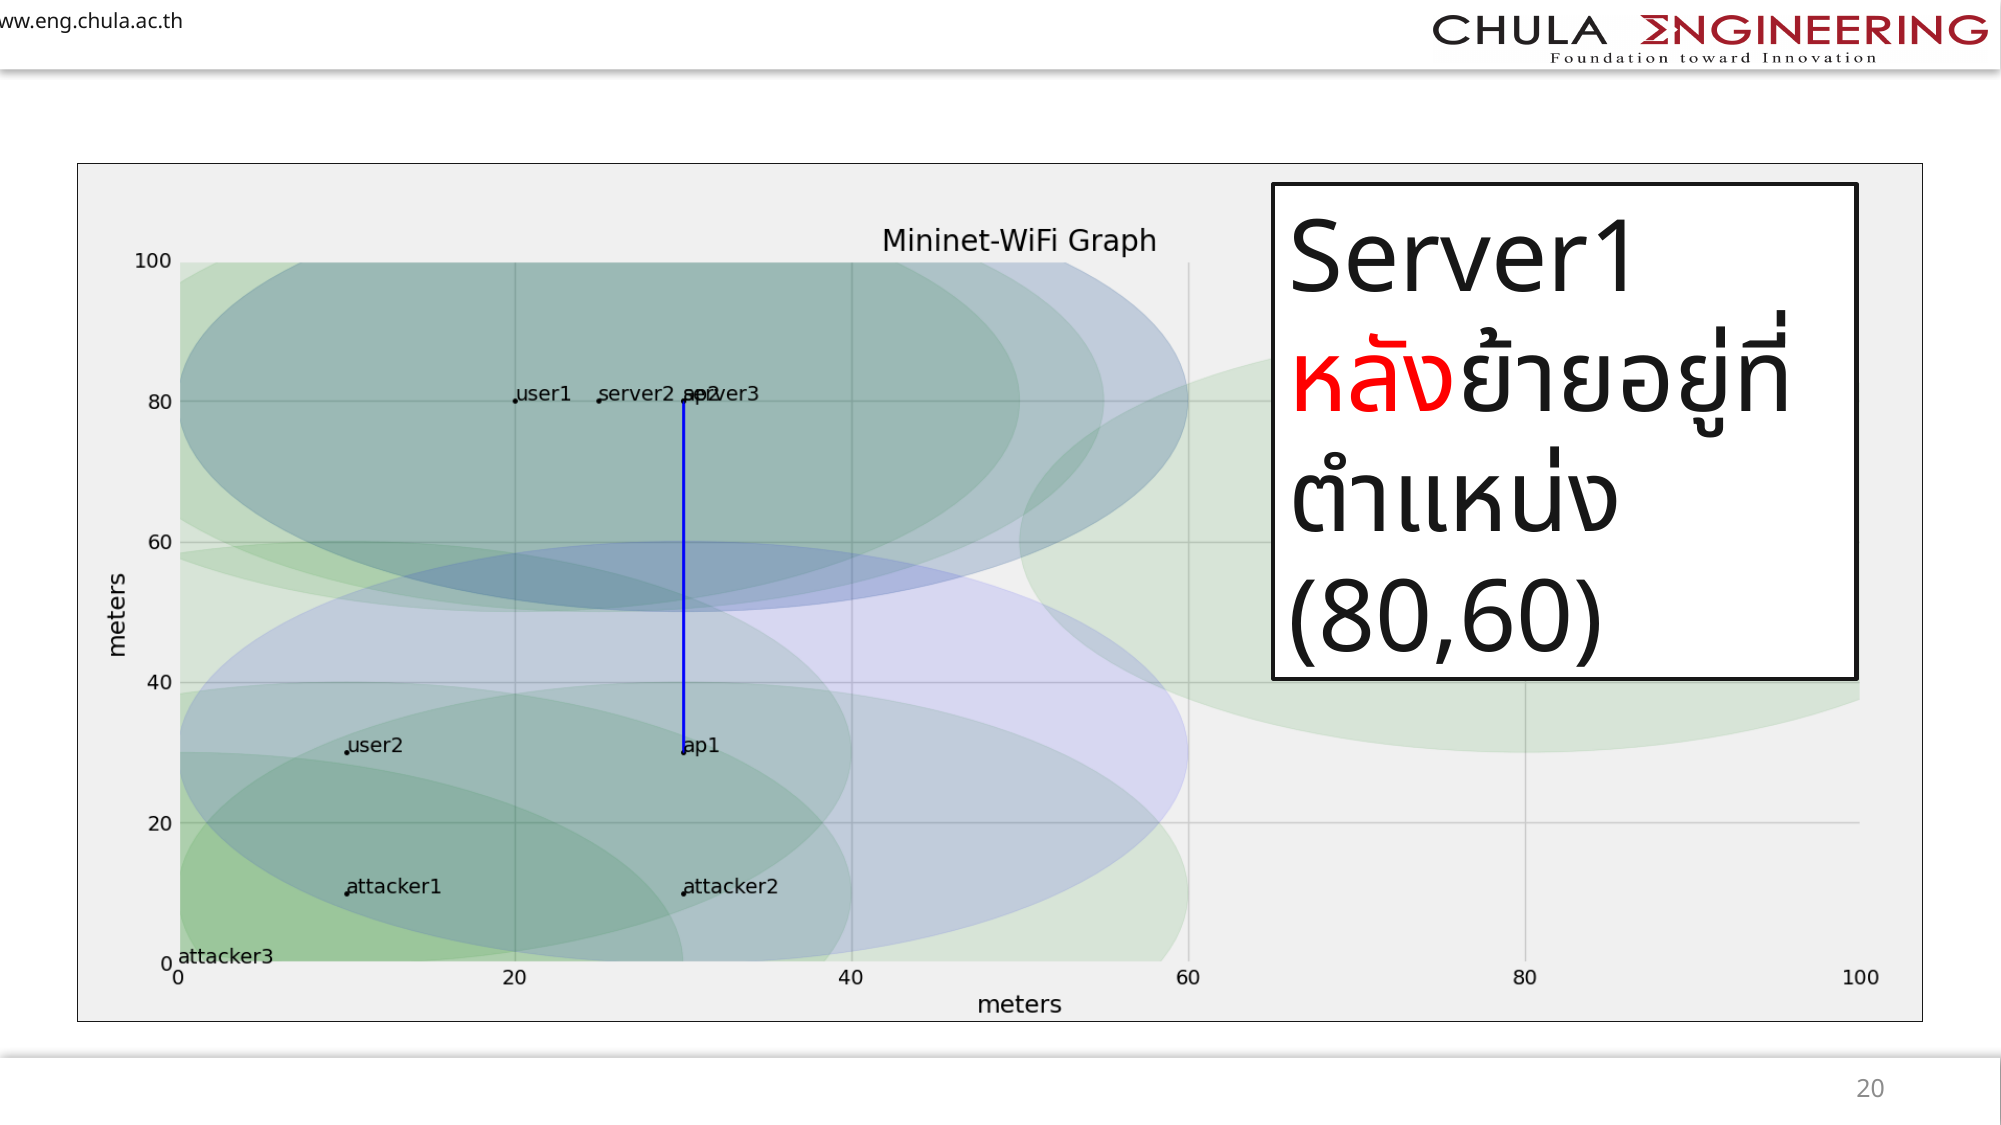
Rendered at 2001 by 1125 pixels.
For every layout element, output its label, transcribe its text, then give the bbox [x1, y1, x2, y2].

picture [1433, 15, 1988, 63]
slide_number 20 [1433, 1059, 1900, 1120]
picture [76, 163, 1923, 1022]
